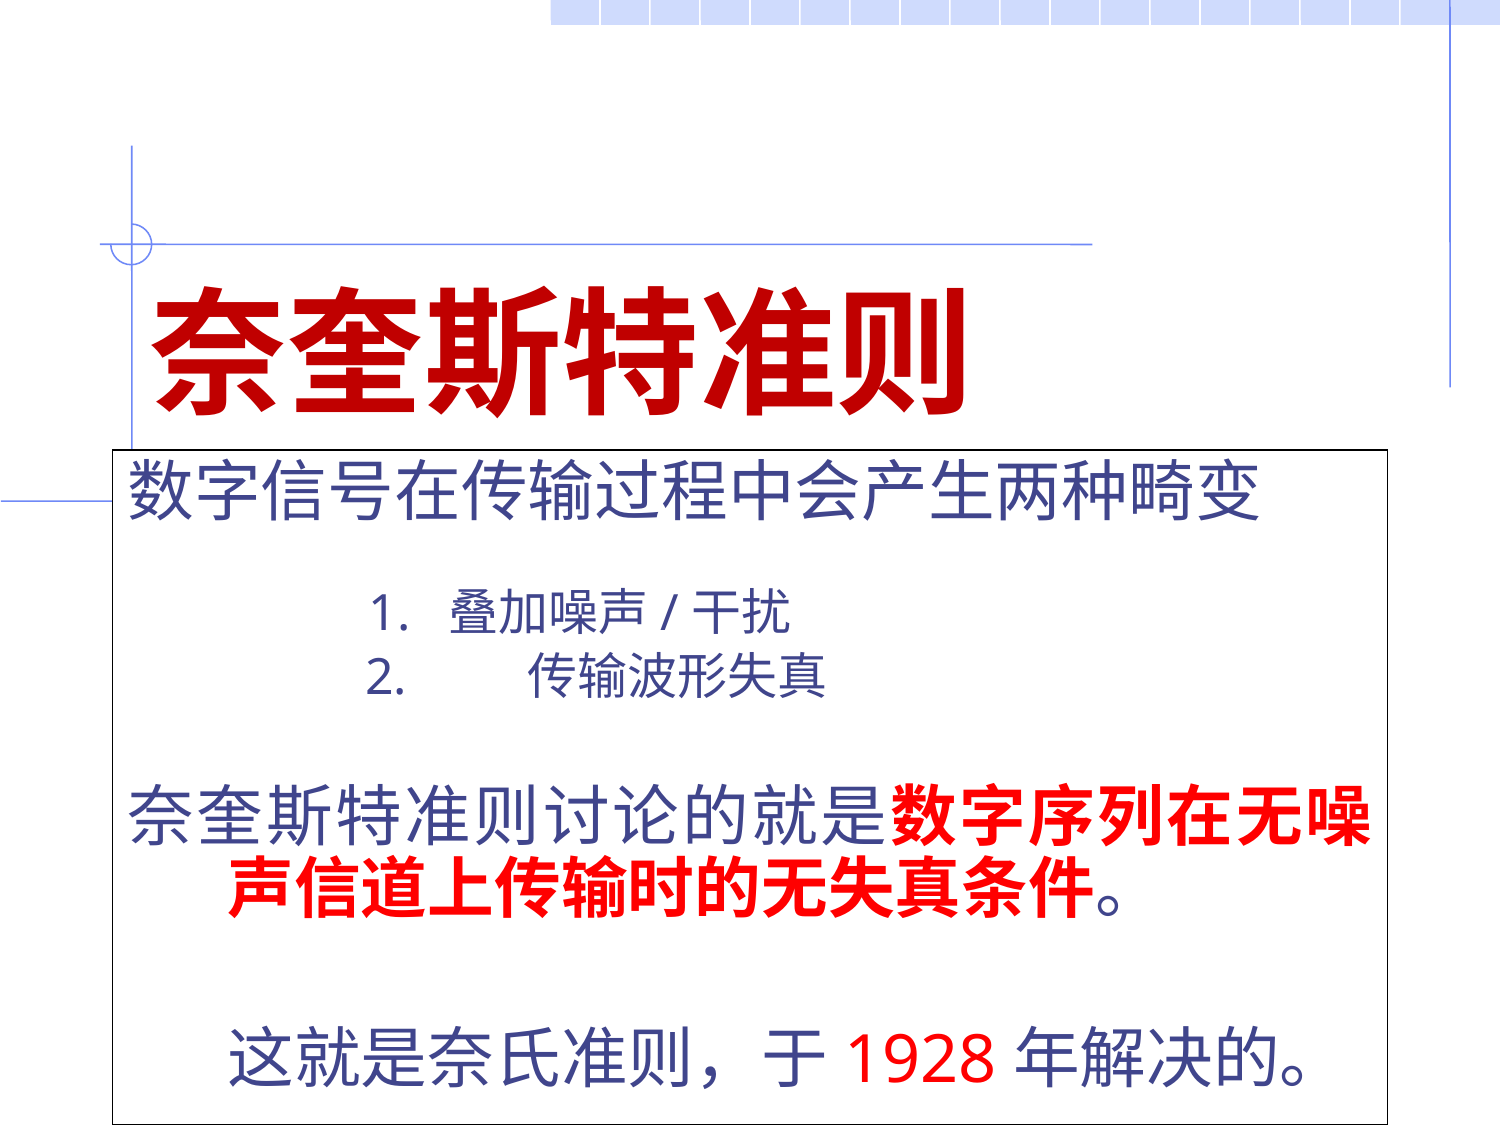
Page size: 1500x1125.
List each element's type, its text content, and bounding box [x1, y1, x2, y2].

text_box [162, 209, 1438, 885]
text_box 数字信号在传输过程中会产生两种畸变 1. 叠加噪声/干扰 2. 传输波形失真 奈奎斯特准则讨论的就是数字序列在无噪声信道上传输时的无失真条件。 这就是奈氏准则，于1928年解决的。 [112, 449, 1388, 1125]
title 奈奎斯特准则 [134, 282, 1410, 439]
